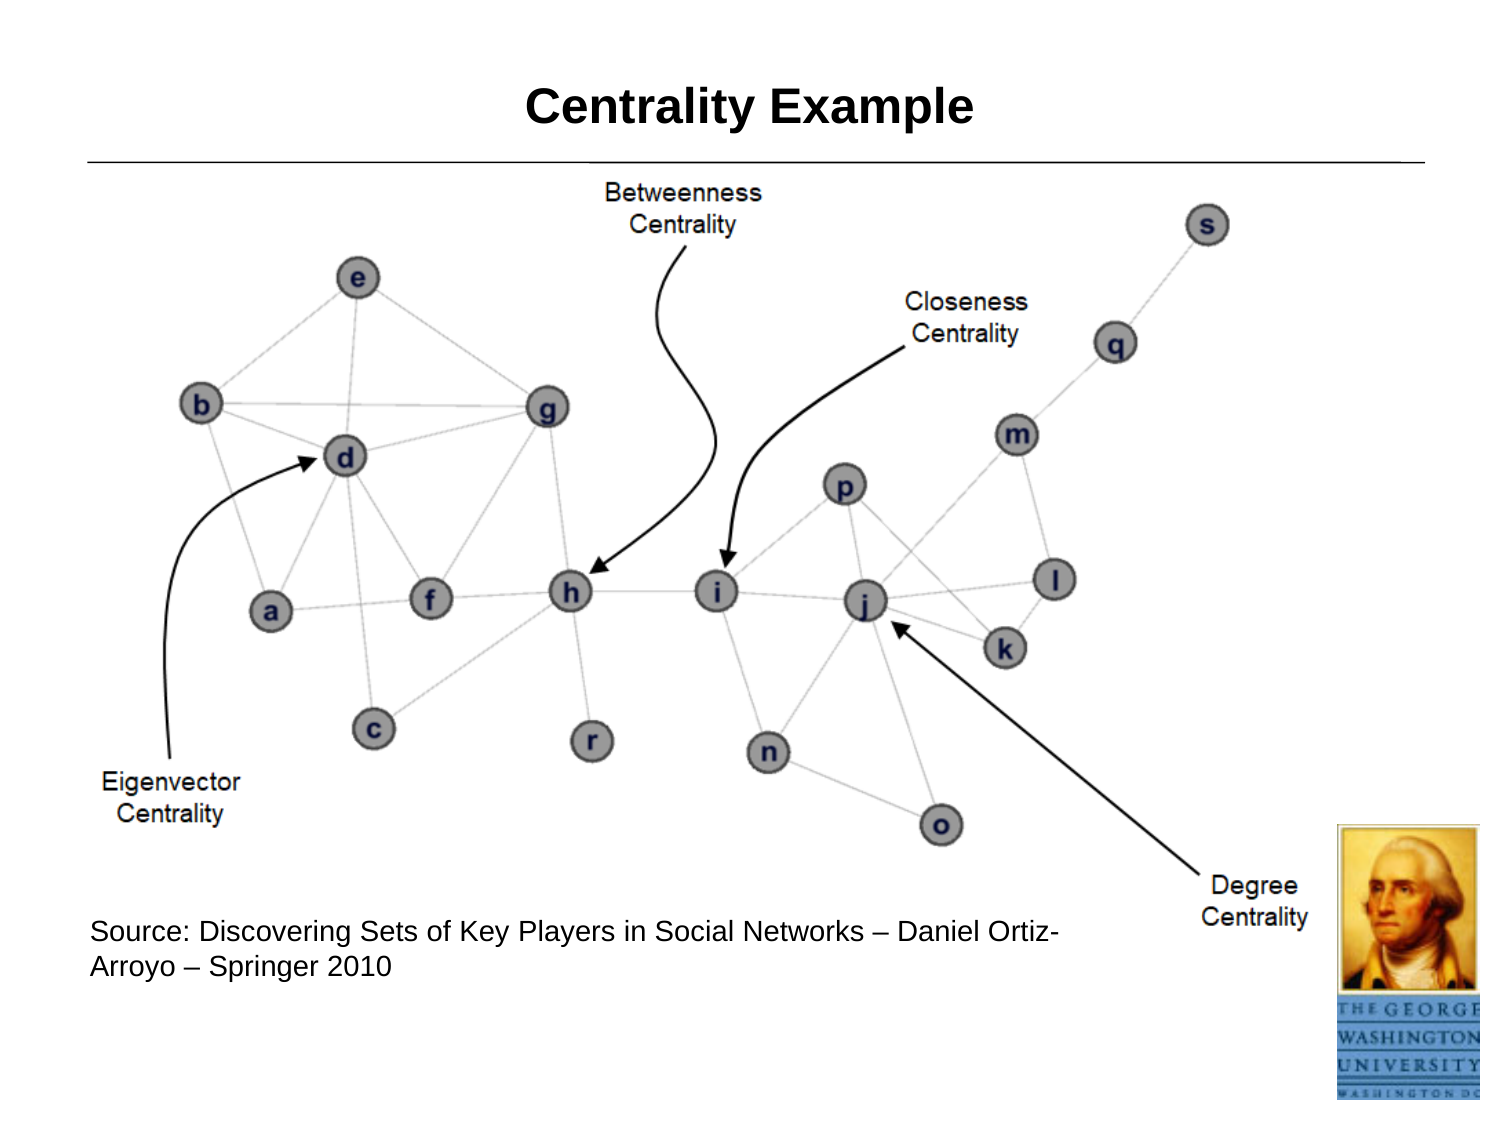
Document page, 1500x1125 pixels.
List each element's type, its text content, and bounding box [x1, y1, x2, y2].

text_box Source: Discovering Sets of Key Players in Social Networks – Daniel Ortiz-Arroyo – Springer 2010 [75, 948, 1147, 990]
title Centrality Example [75, 45, 1425, 163]
picture [1337, 824, 1480, 1100]
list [74, 167, 1325, 948]
